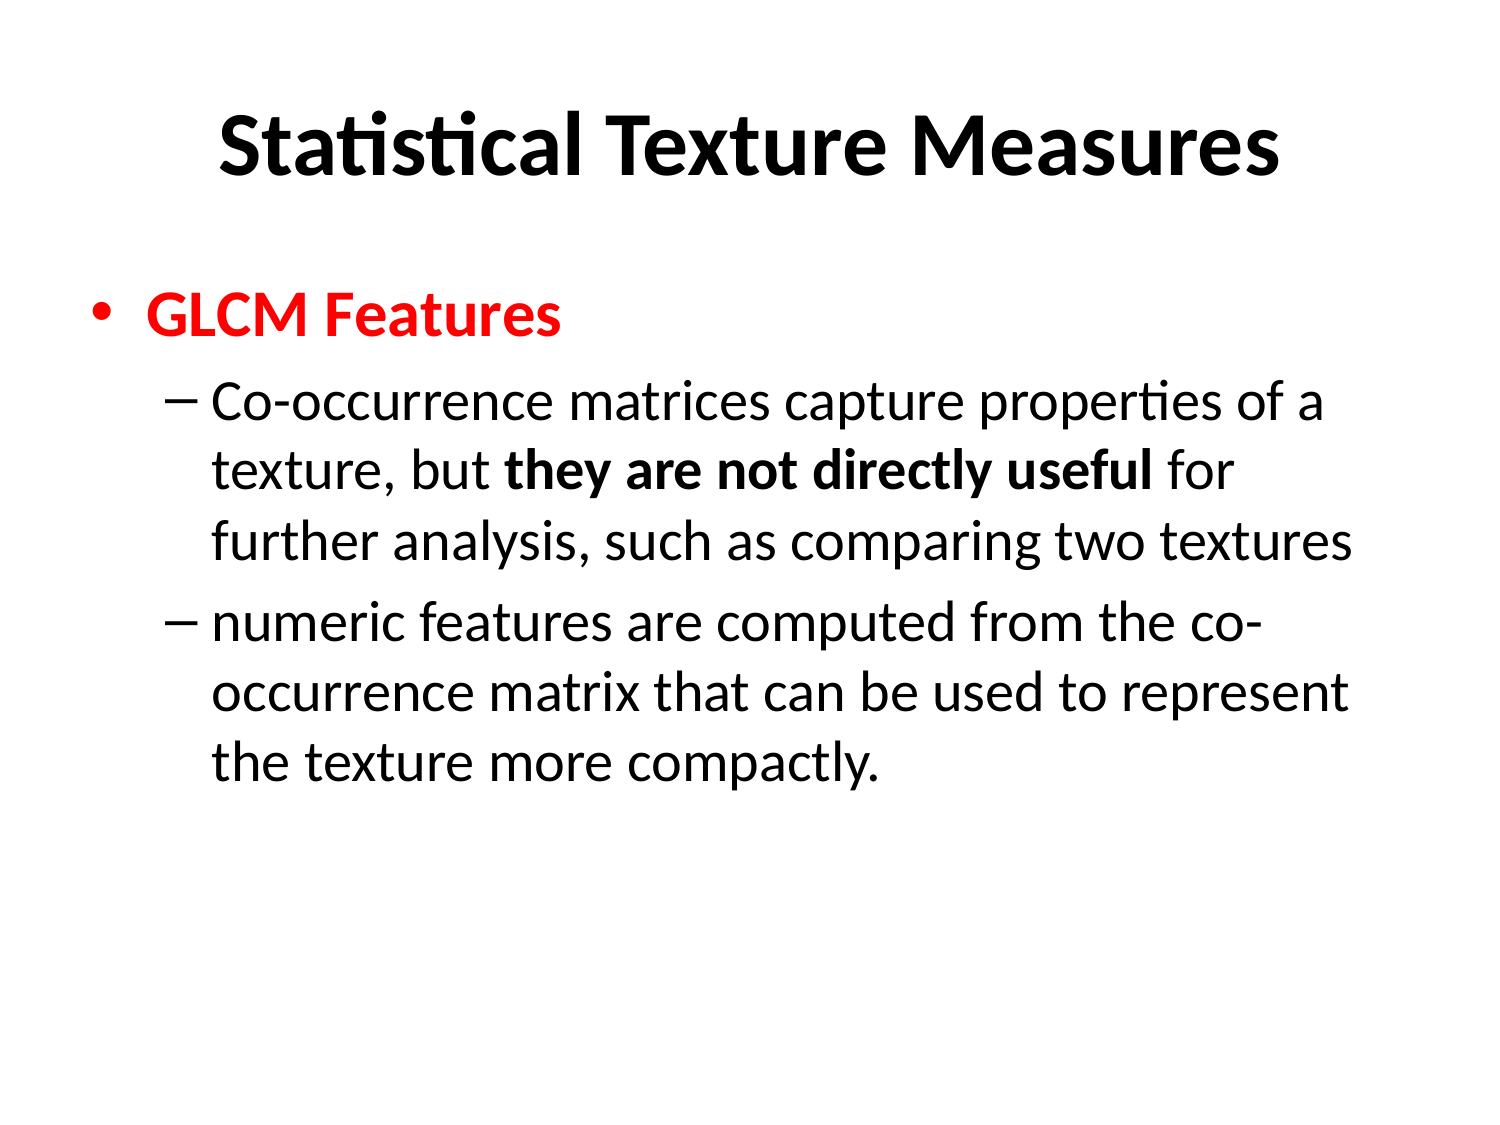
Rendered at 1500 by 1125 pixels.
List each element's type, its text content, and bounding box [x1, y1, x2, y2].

title Statistical Texture Measures [75, 45, 1425, 233]
list GLCM Features Co-occurrence matrices capture properties of a texture, but they are not directly useful for further analysis, such as comparing two textures numeric features are computed from the co-occurrence matrix that can be used to represent the texture more compactly. [75, 262, 1425, 1005]
